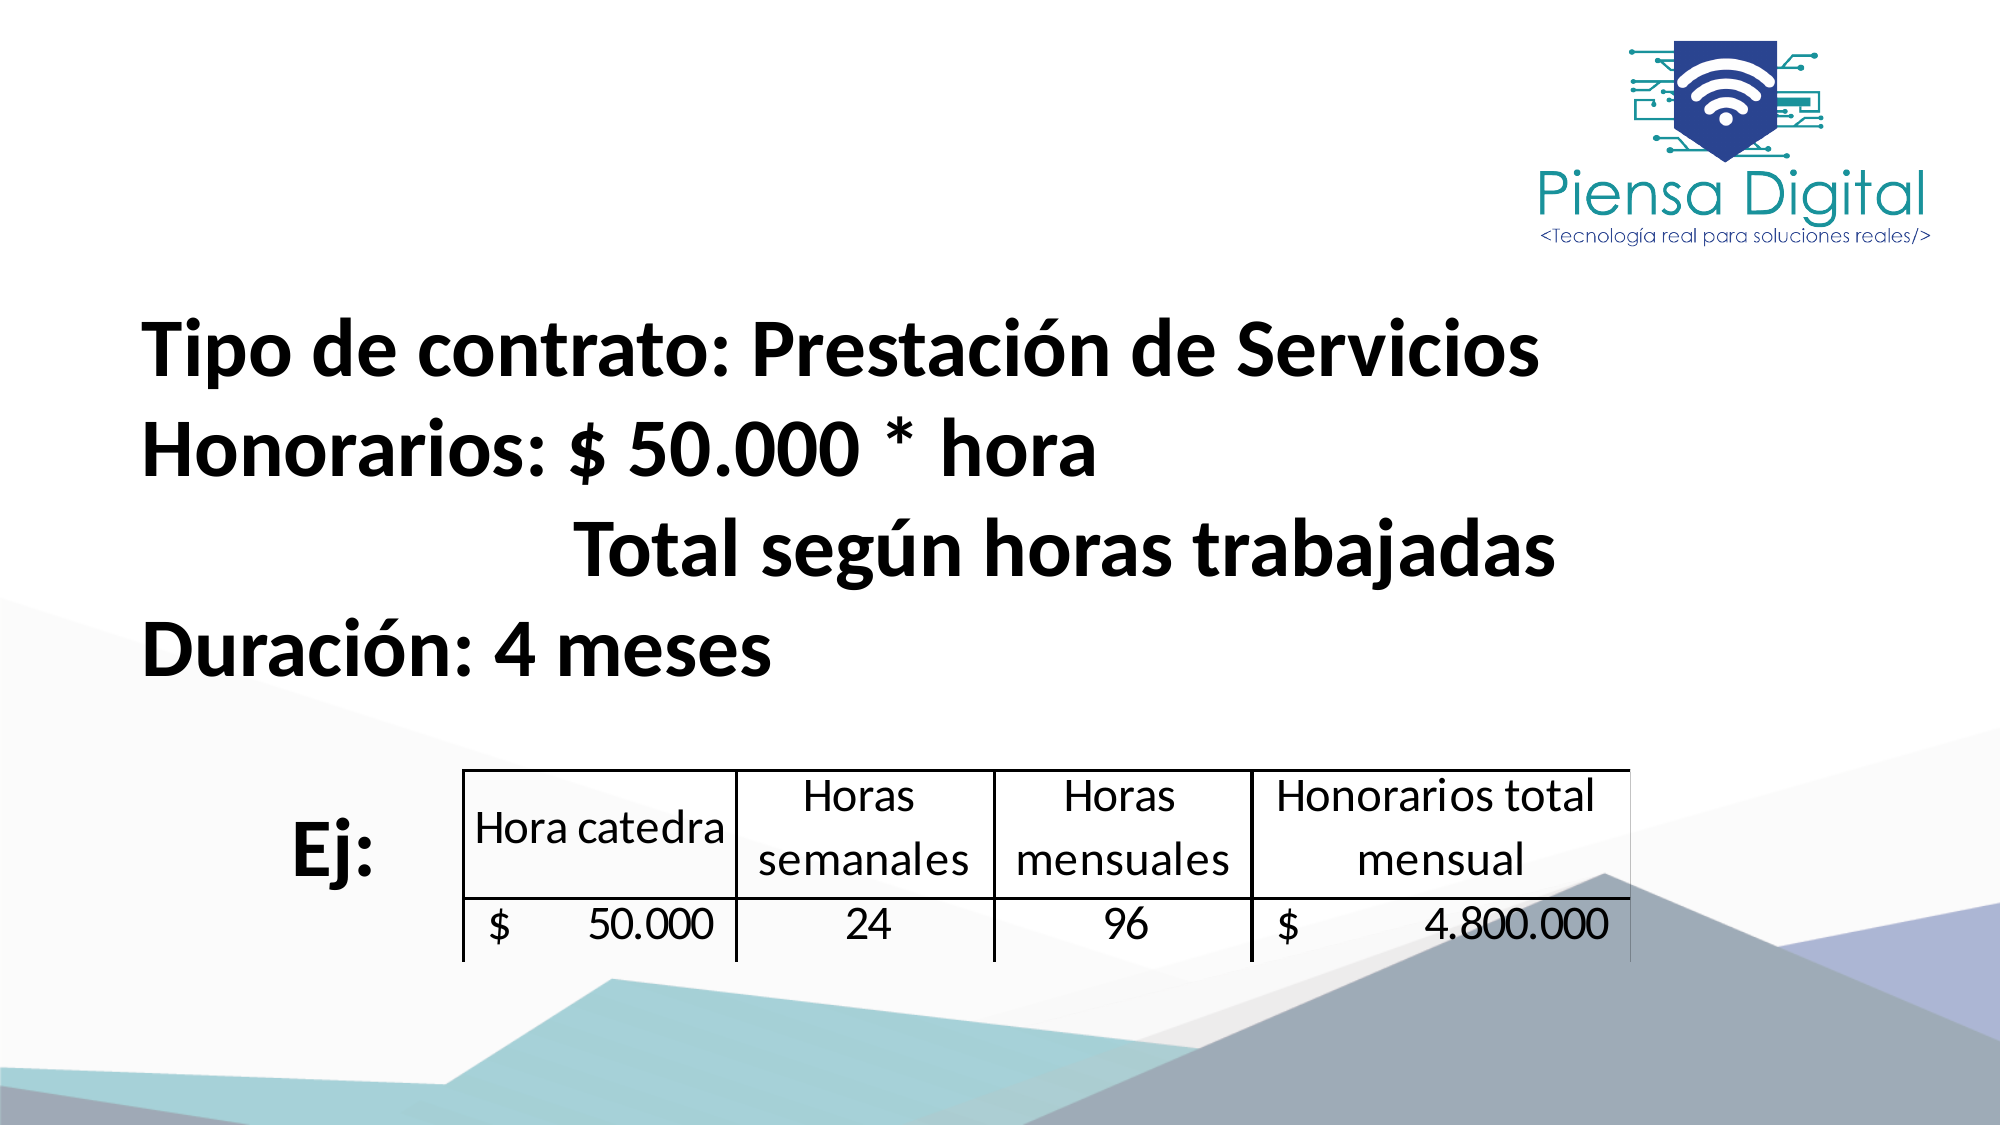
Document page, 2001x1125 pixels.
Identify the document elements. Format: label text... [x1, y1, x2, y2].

picture [461, 768, 1634, 966]
picture [1505, 0, 1946, 285]
text_box Tipo de contrato: Prestación de Servicios Honorarios: $ 50.000 * hora Total según horas trabajadas Duración: 4 meses Ej: [127, 285, 1823, 1000]
